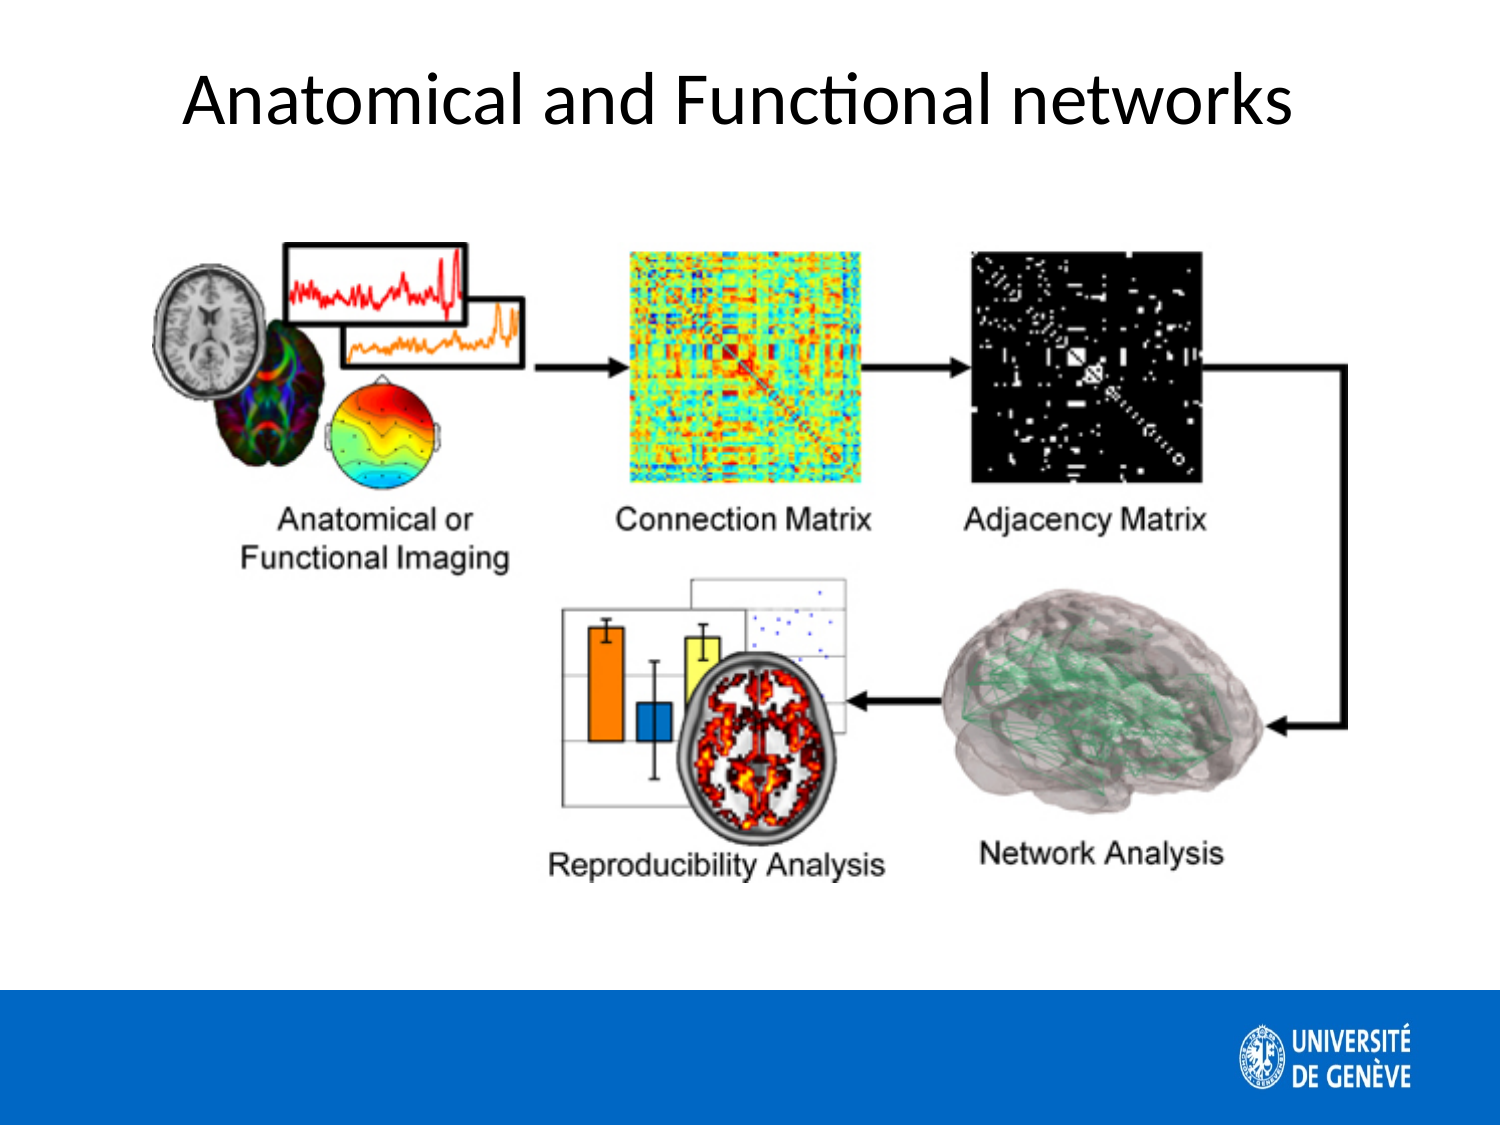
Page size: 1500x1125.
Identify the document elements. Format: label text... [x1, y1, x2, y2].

picture [152, 242, 1348, 883]
text_box Anatomical and Functional networks [43, 41, 1450, 147]
picture [0, 990, 1500, 1125]
